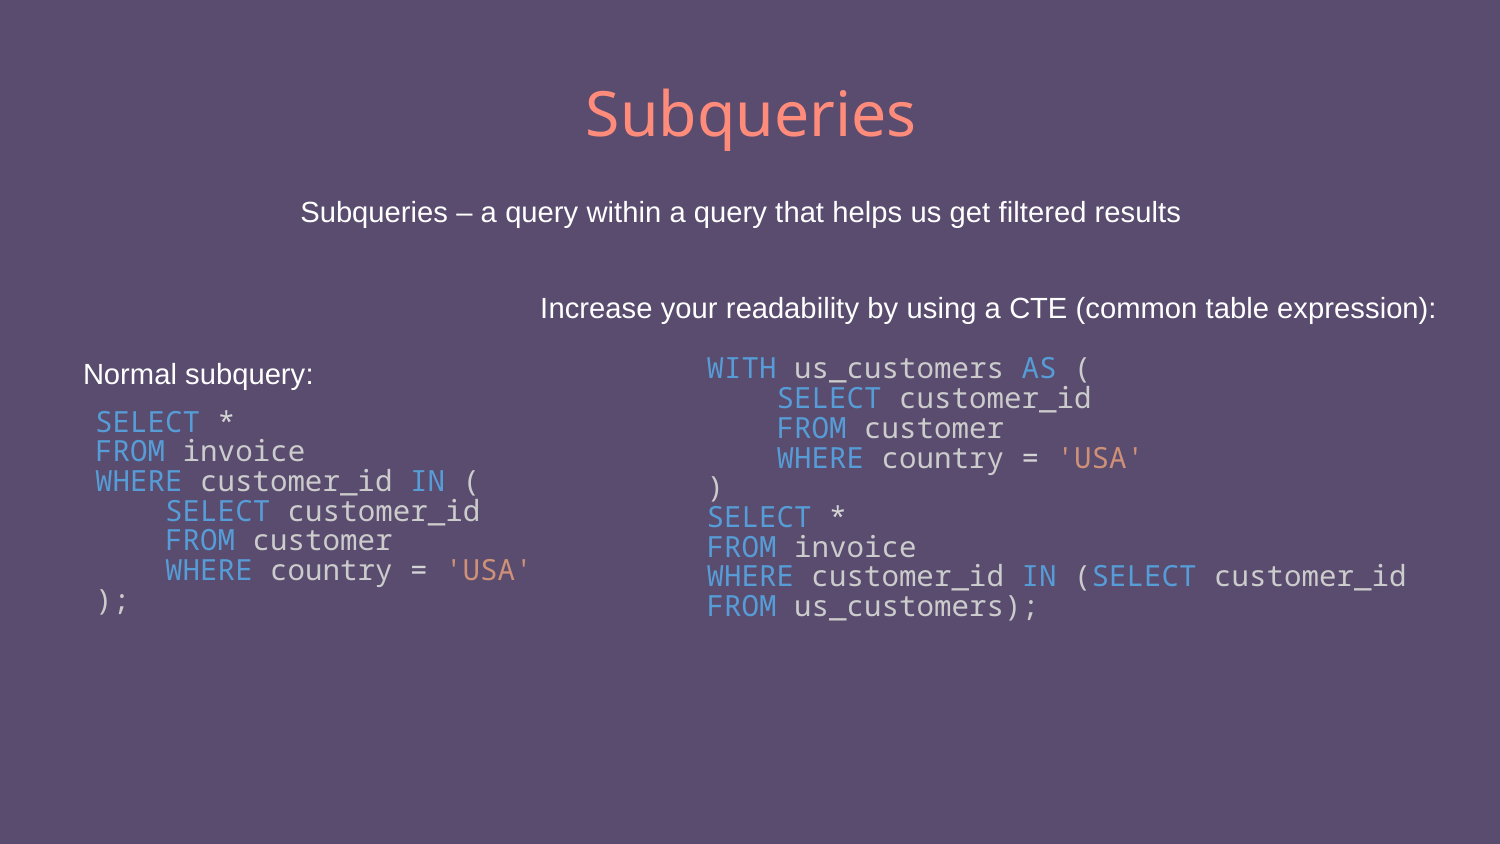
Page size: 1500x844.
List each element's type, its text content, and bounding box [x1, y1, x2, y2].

text_box SELECT * FROM invoice WHERE customer_id IN ( SELECT customer_id FROM customer WHERE country = 'USA' ); [80, 400, 580, 624]
text_box Normal subquery: [68, 347, 330, 398]
text_box Increase your readability by using a CTE (common table expression): [525, 281, 1453, 332]
text_box WITH us_customers AS ( SELECT customer_id FROM customer WHERE country = 'USA' ) SELECT * FROM invoice WHERE customer_id IN (SELECT customer_id FROM us_customers); [691, 347, 1442, 630]
text_box Subqueries – a query within a query that helps us get filtered results [285, 185, 1215, 236]
title Subqueries [116, 58, 1387, 153]
